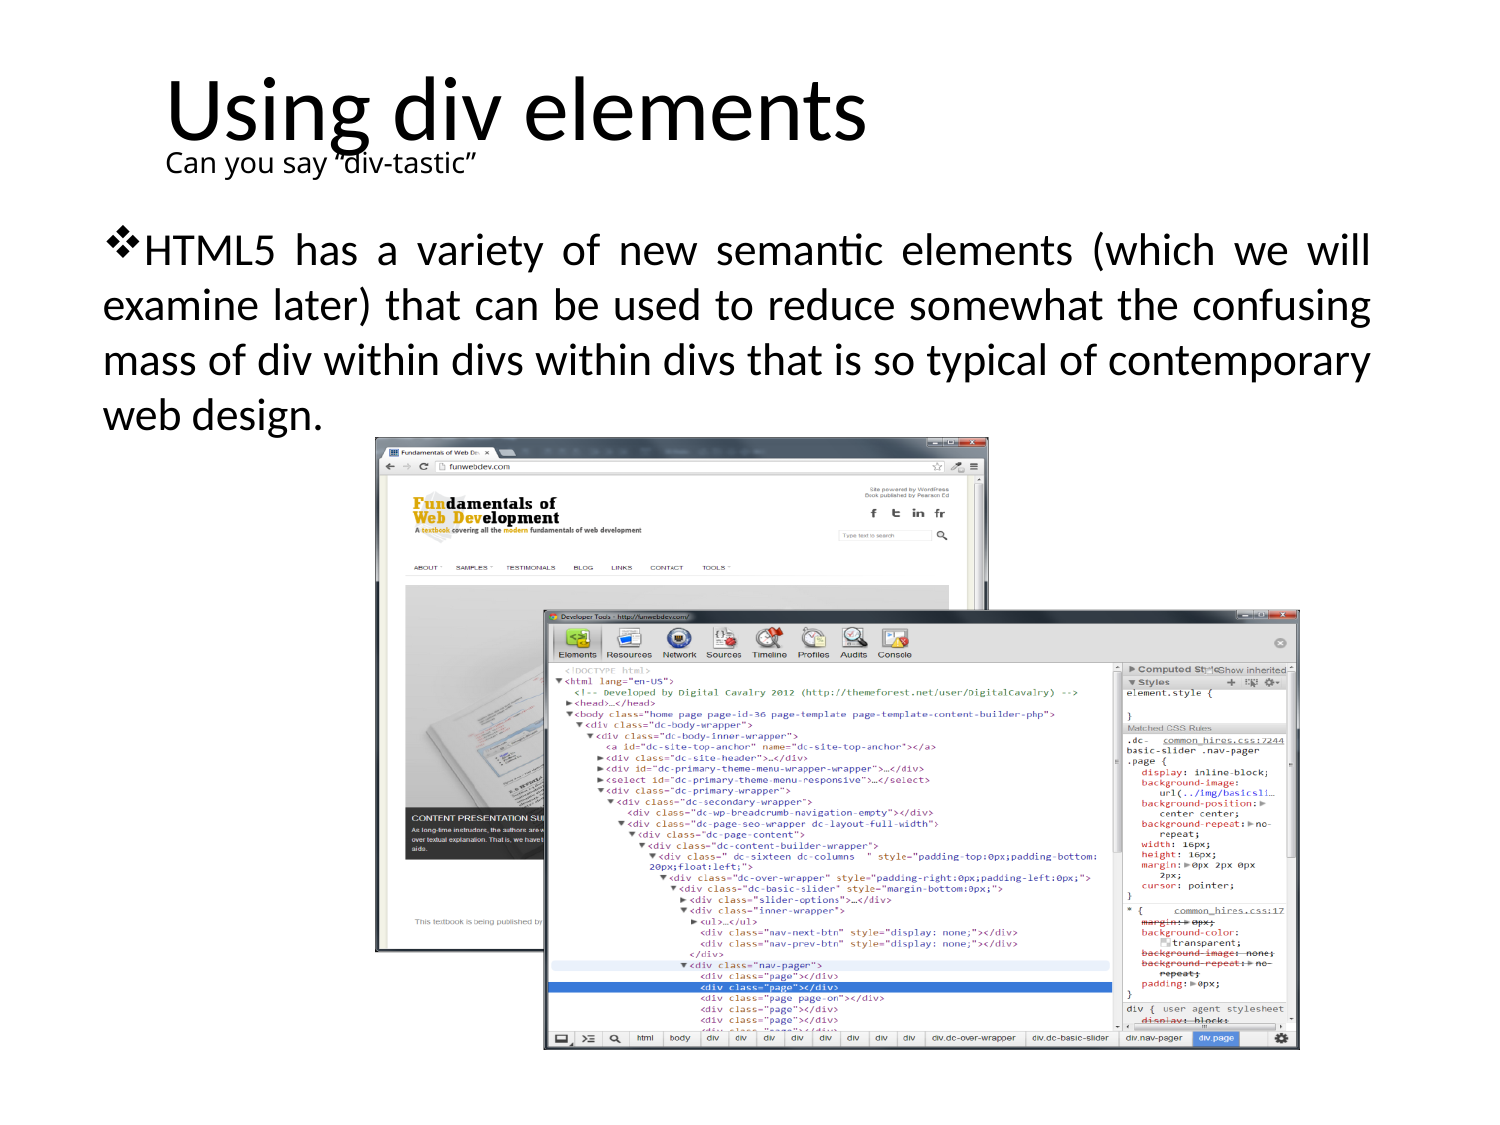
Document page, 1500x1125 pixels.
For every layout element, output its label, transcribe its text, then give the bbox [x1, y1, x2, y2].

picture [374, 437, 1301, 1051]
list Can you say “div-tastic” [150, 137, 1200, 188]
list HTML5 has a variety of new semantic elements (which we will examine later) that can be used to reduce somewhat the confusing mass of div within divs within divs that is so typical of contemporary web design. [87, 212, 1388, 455]
title Using div elements [150, 20, 1425, 188]
